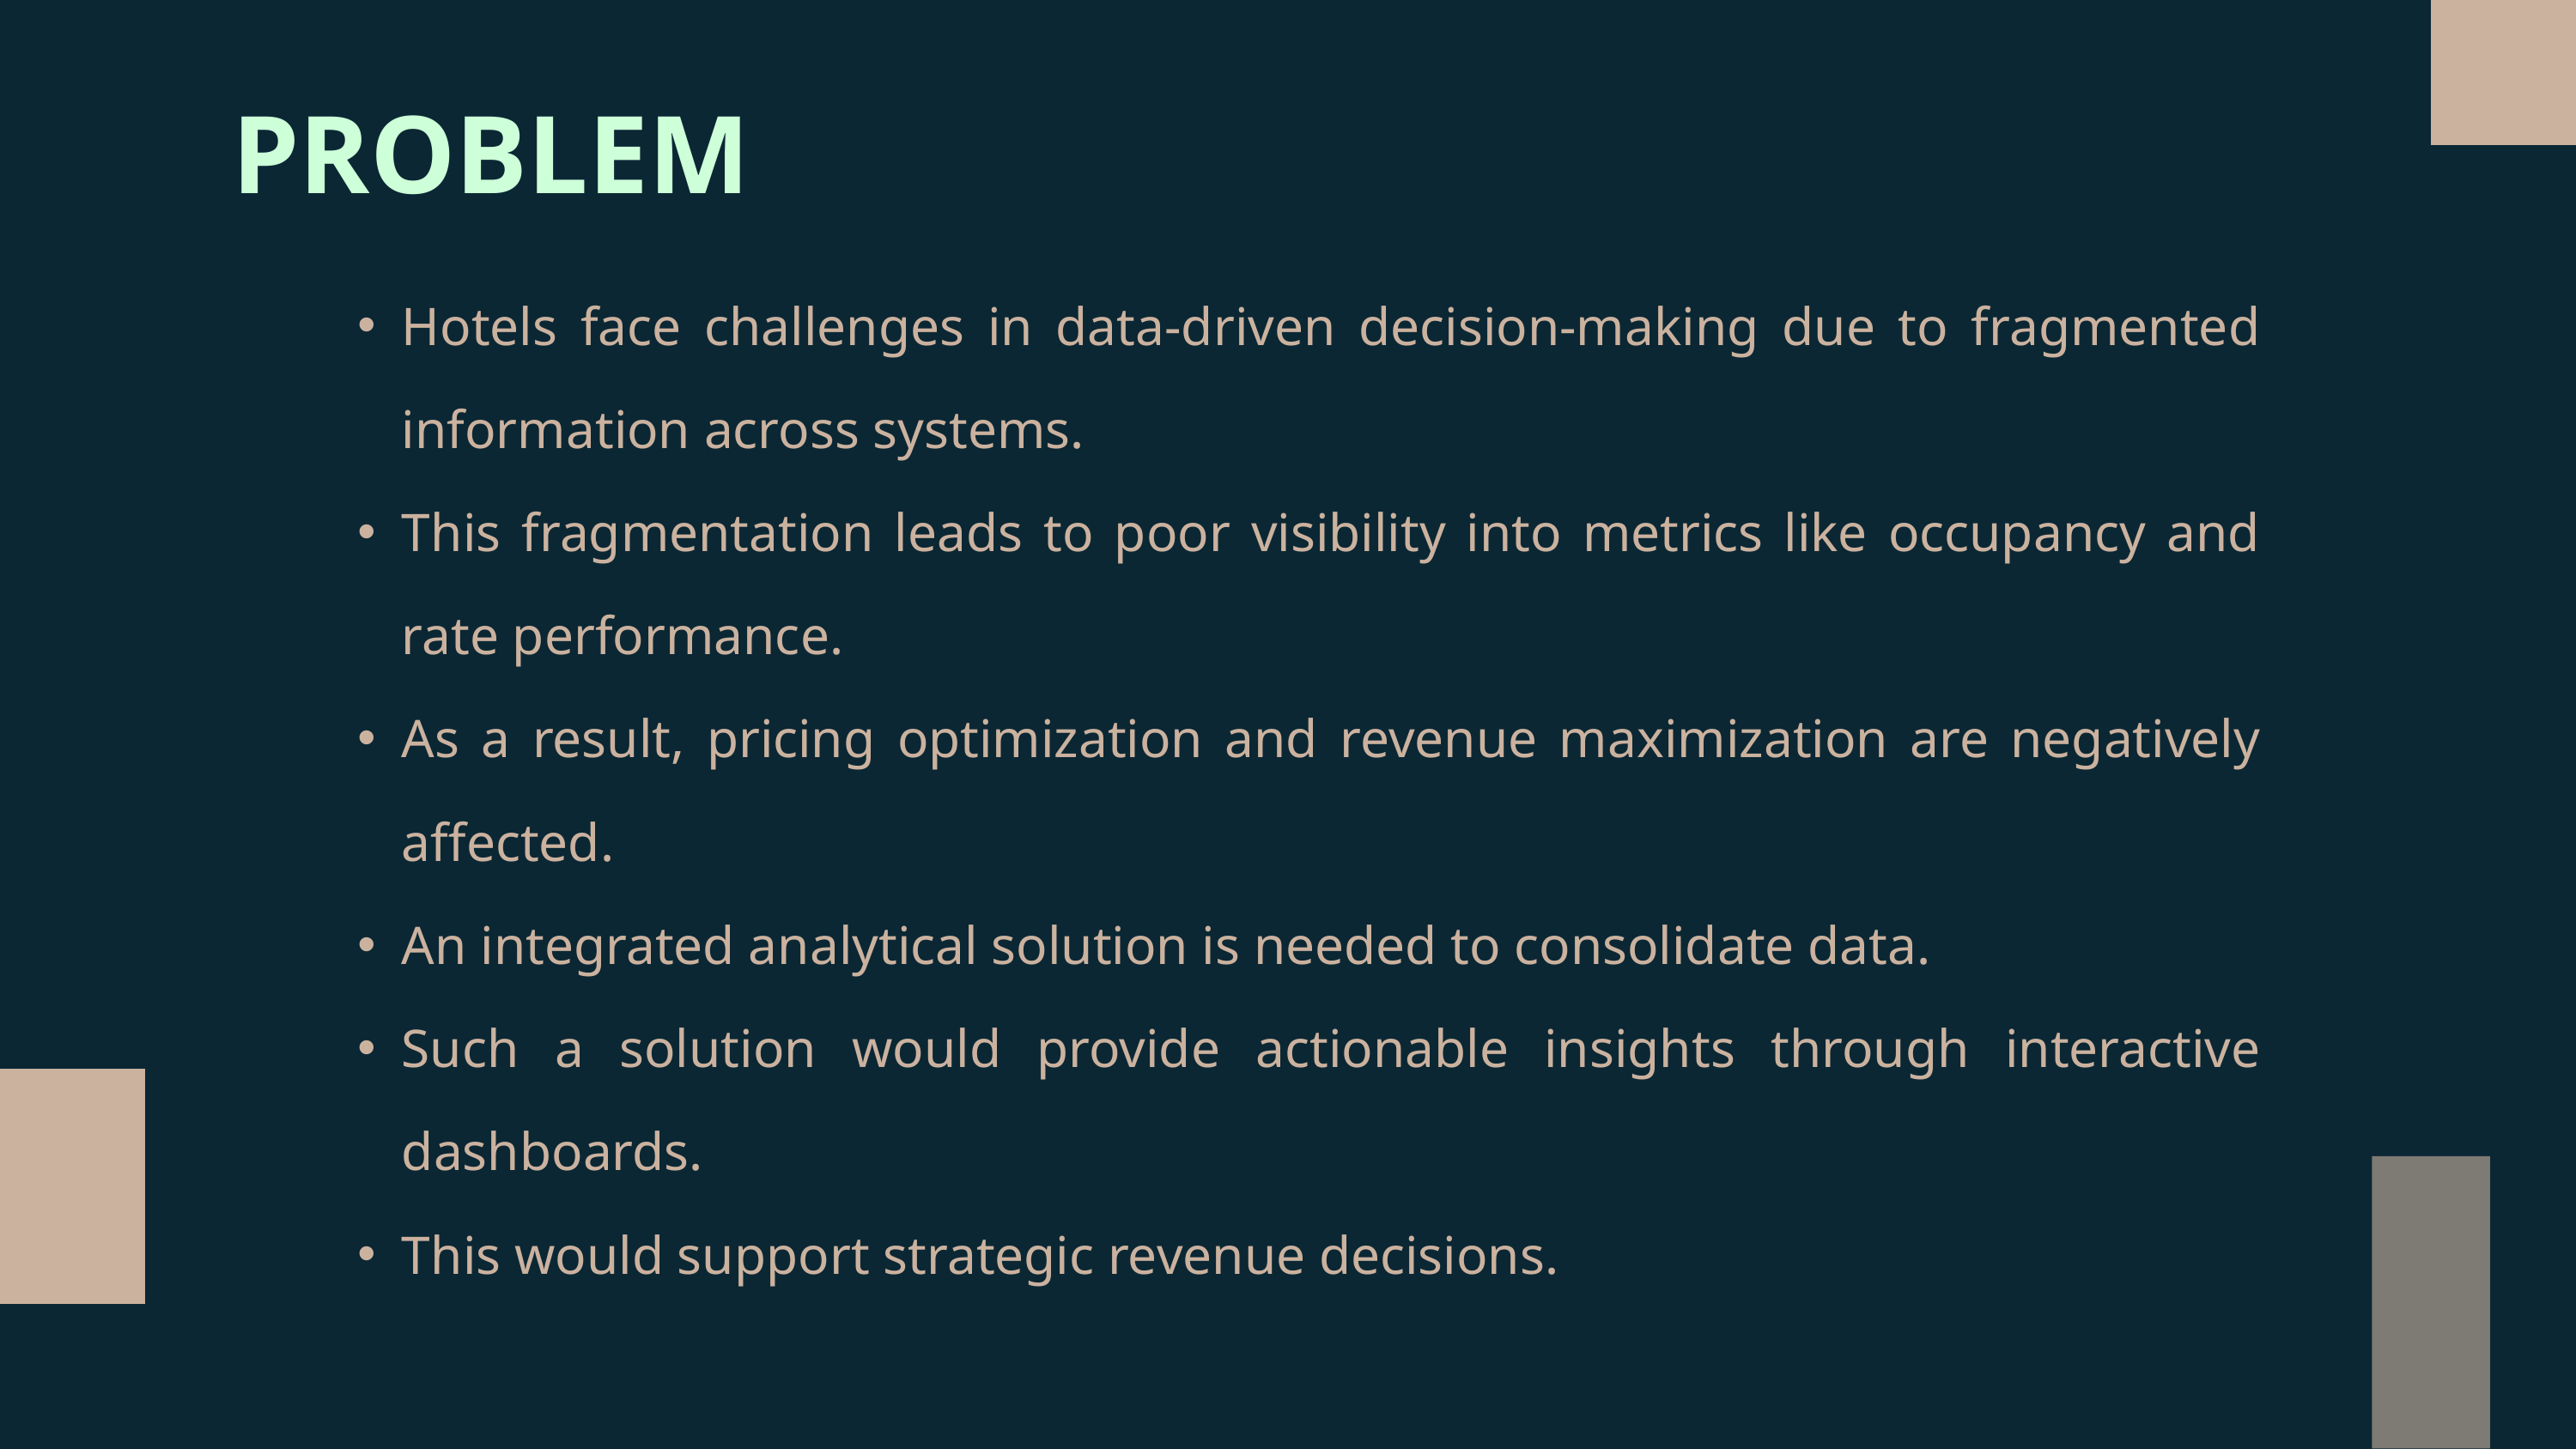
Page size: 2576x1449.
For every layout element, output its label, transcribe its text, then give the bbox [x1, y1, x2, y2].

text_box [0, 1069, 145, 1304]
text_box PROBLEM [232, 64, 1188, 215]
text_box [2430, 0, 2576, 145]
text_box Hotels face challenges in data-driven decision-making due to fragmented information across systems. This fragmentation leads to poor visibility into metrics like occupancy and rate performance. As a result, pricing optimization and revenue maximization are negatively affected. An integrated analytical solution is needed to consolidate data. Such a solution would provide actionable insights through interactive dashboards. This would support strategic revenue decisions. [313, 252, 2263, 1285]
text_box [2372, 1155, 2491, 1449]
